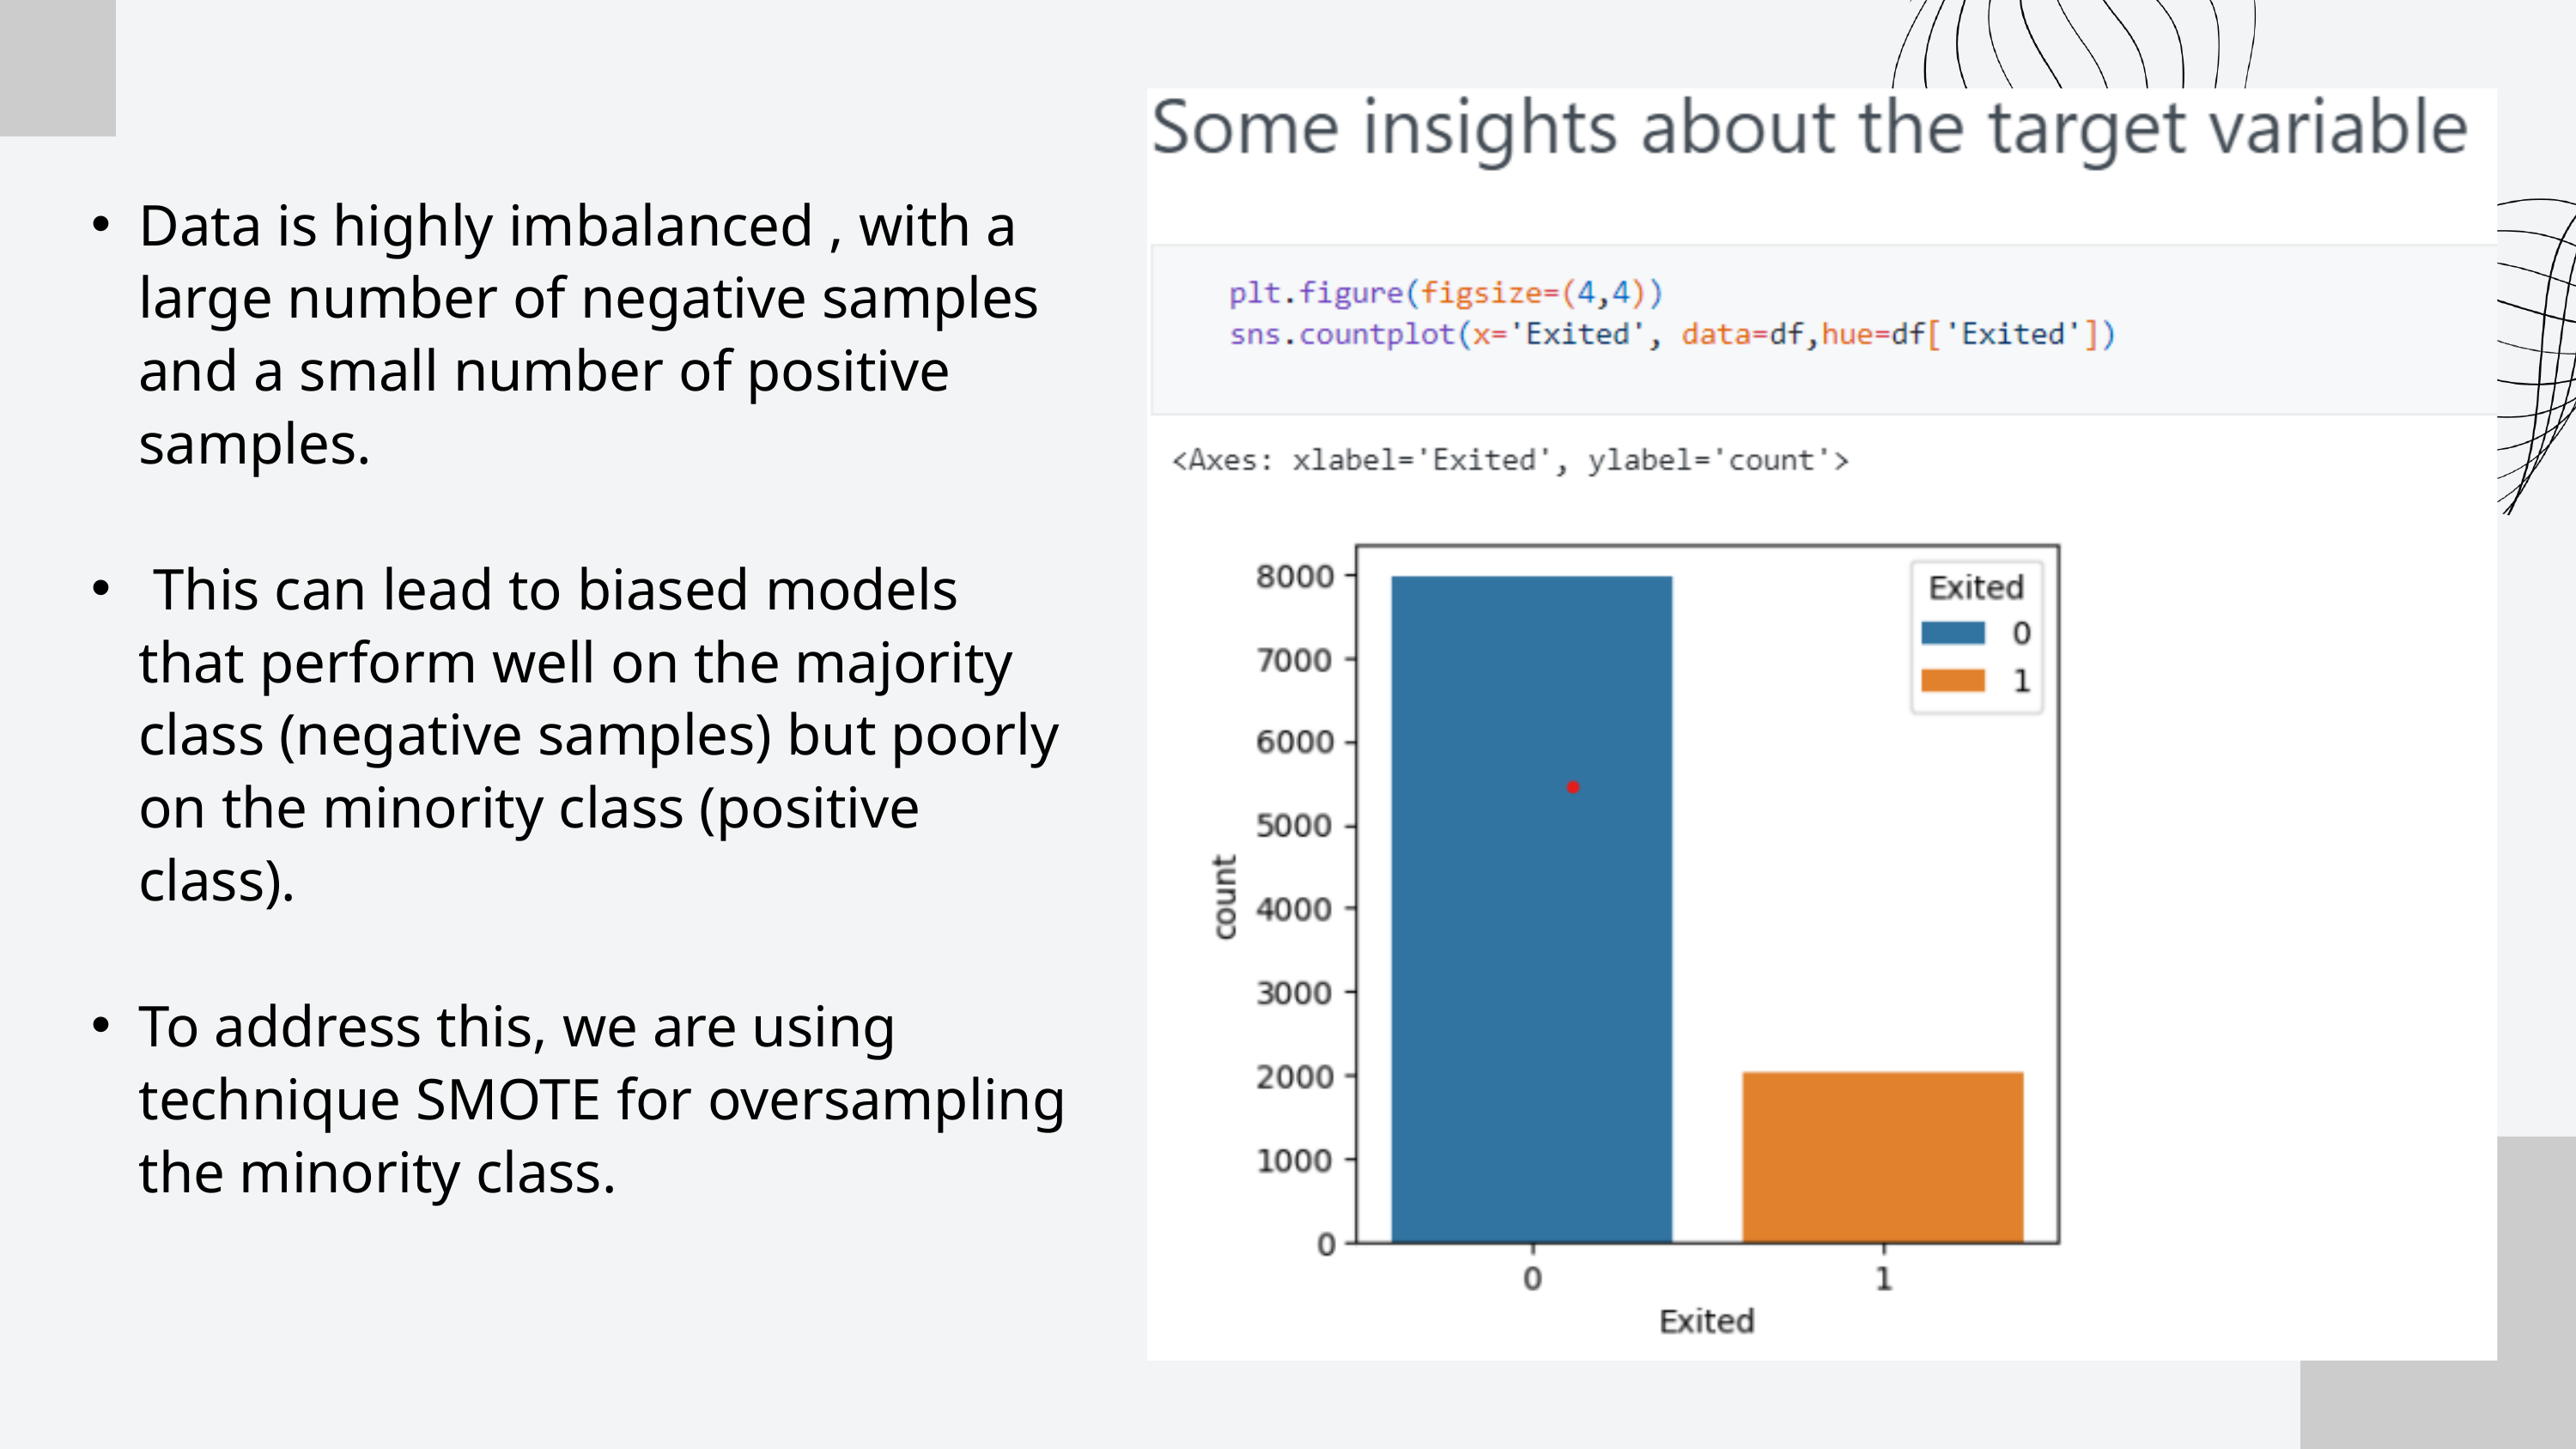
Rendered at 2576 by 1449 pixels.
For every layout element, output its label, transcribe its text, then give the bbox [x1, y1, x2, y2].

text_box [1886, 0, 2576, 533]
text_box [0, 0, 117, 137]
text_box [1147, 88, 2498, 1361]
text_box Data is highly imbalanced , with a large number of negative samples and a small number of positive samples. This can lead to biased models that perform well on the majority class (negative samples) but poorly on the minority class (positive class). To address this, we are using technique SMOTE for oversampling the minority class. [43, 184, 1072, 1204]
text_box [2300, 1136, 2576, 1449]
